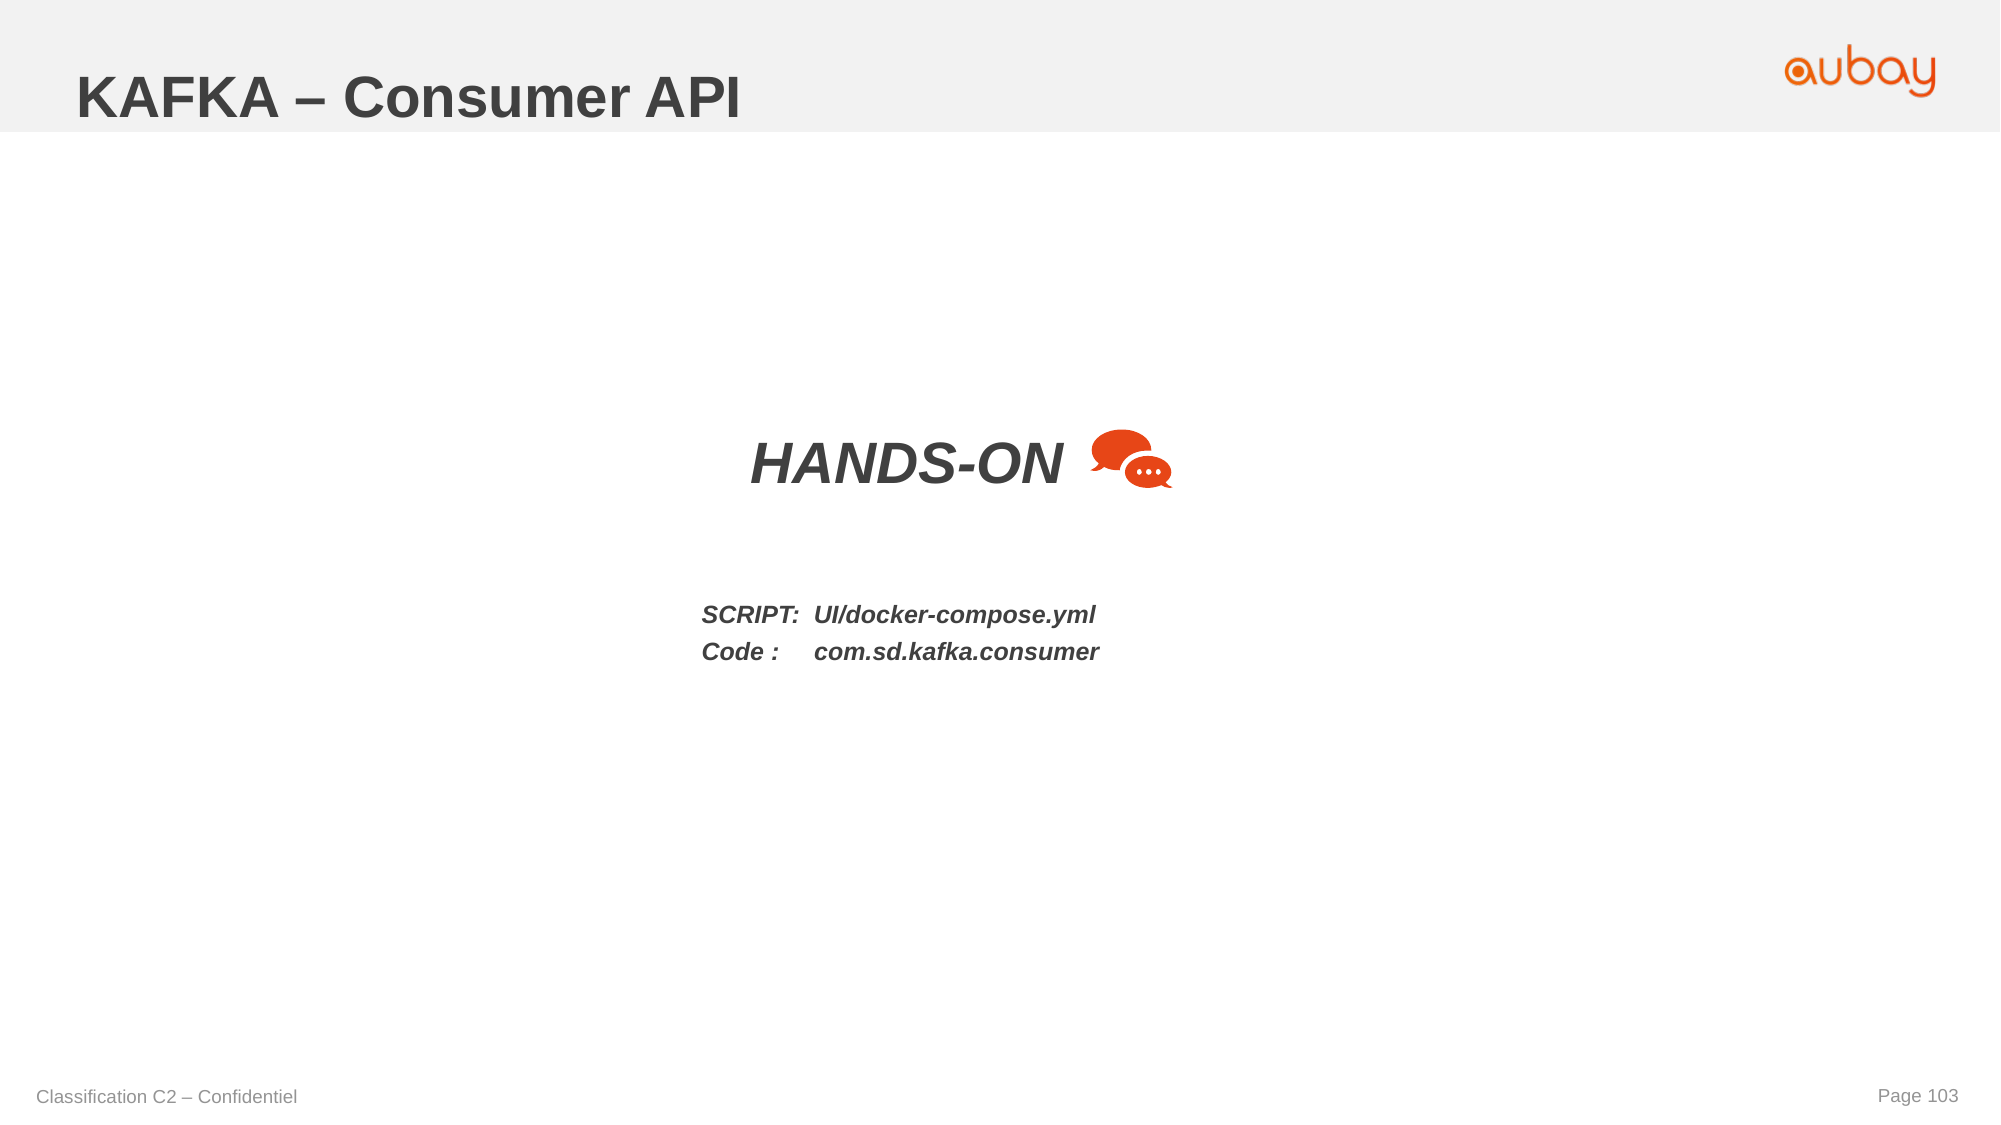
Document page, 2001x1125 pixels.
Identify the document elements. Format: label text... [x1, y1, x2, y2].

list KAFKA – Consumer API [61, 33, 1720, 115]
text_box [1090, 429, 1173, 488]
text_box HANDS-ON SCRIPT: UI/docker-compose.yml Code : com.sd.kafka.consumer [536, 313, 1337, 1125]
picture [1781, 26, 1939, 116]
